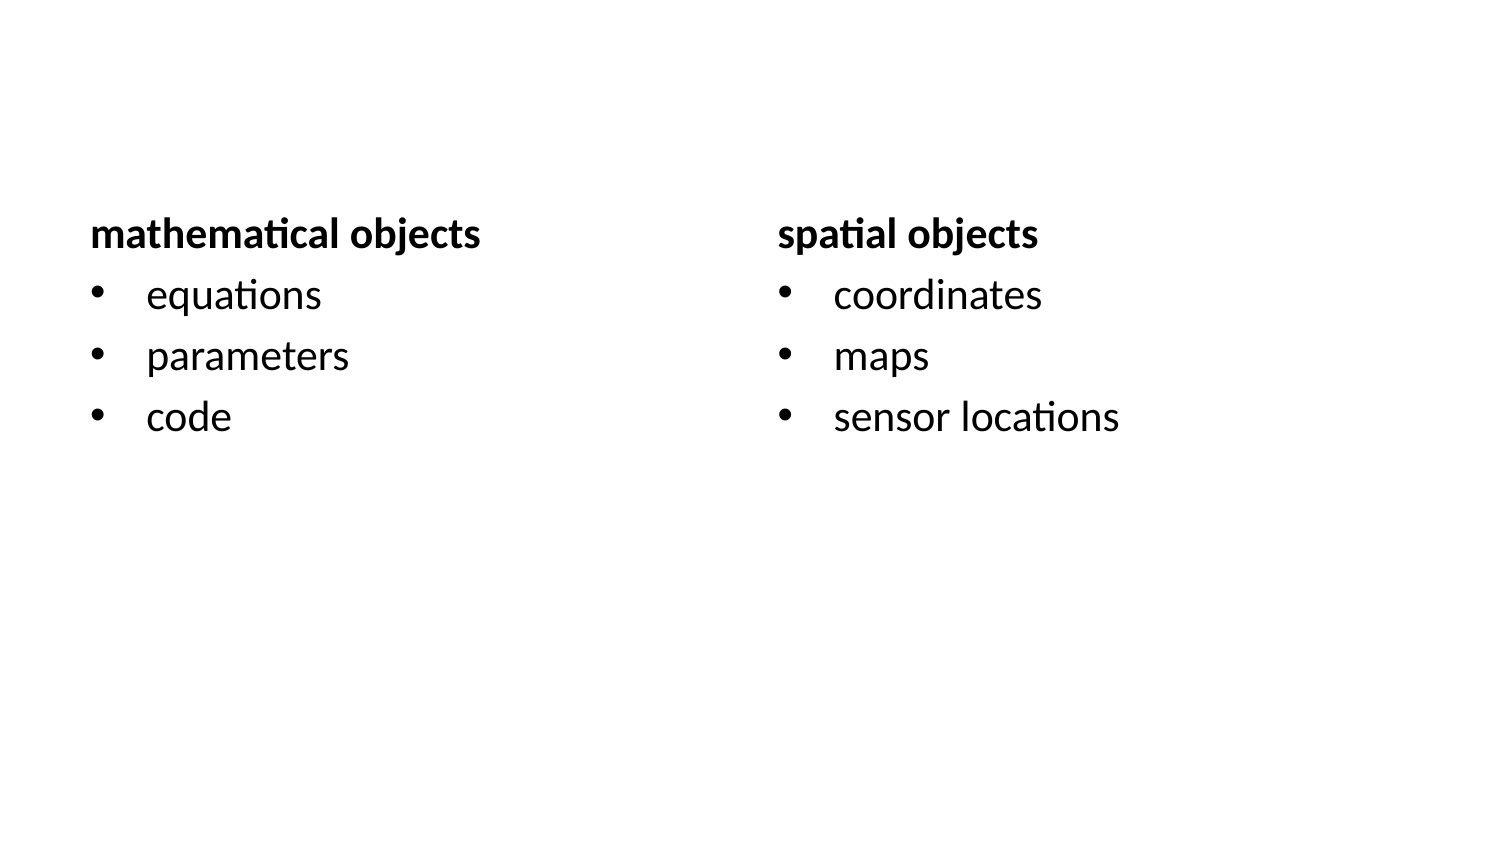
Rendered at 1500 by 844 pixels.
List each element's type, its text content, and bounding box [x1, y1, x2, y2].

list spatial objects coordinates maps sensor locations [762, 196, 1425, 754]
list mathematical objects equations parameters code [75, 196, 738, 754]
